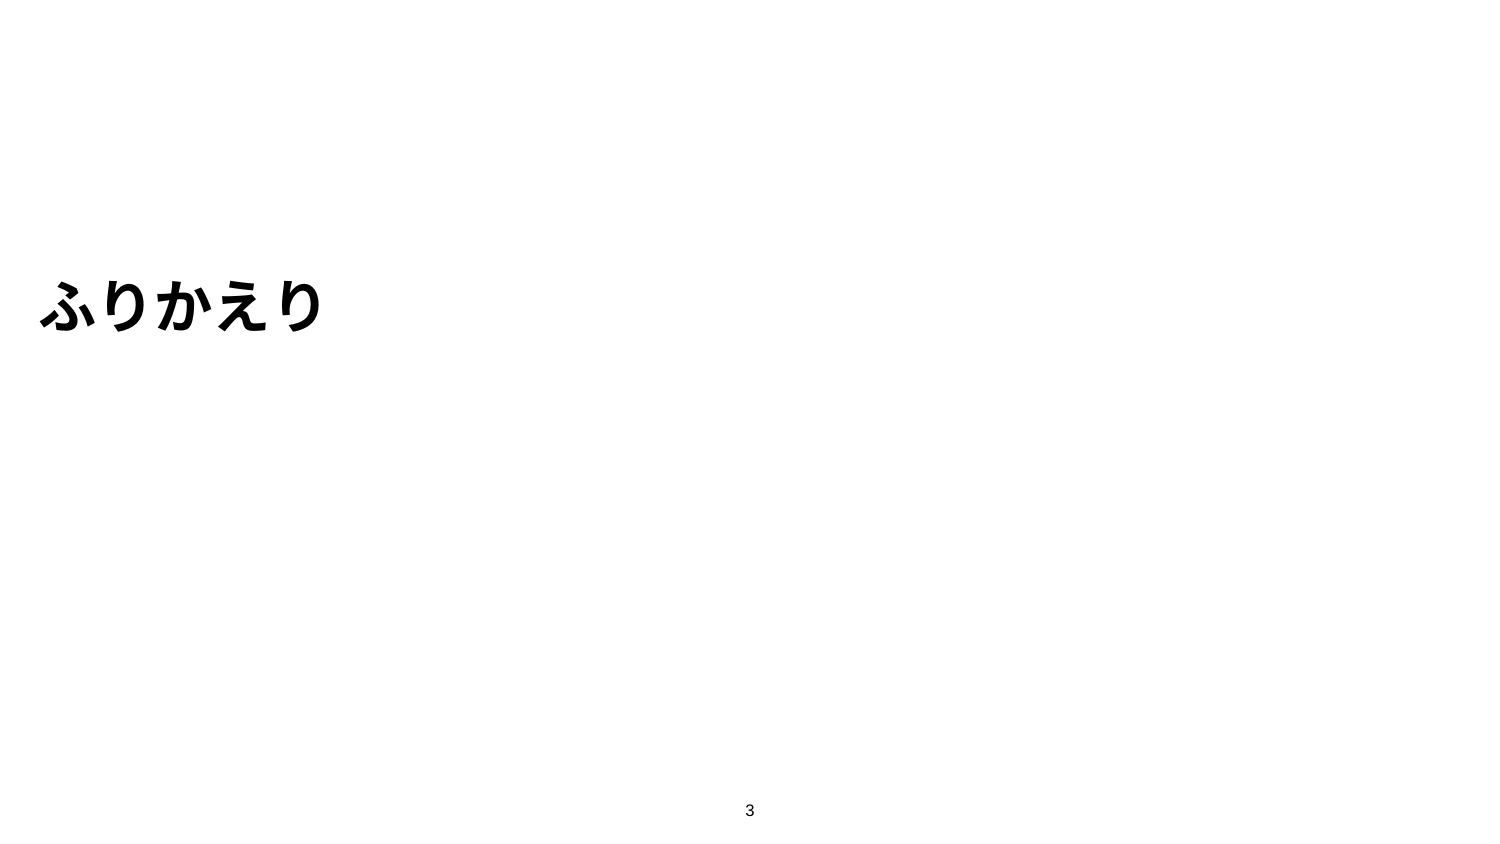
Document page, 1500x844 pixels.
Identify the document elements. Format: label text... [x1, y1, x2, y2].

slide_number 3 [705, 800, 795, 821]
text_box ふりかえり [38, 183, 1397, 420]
